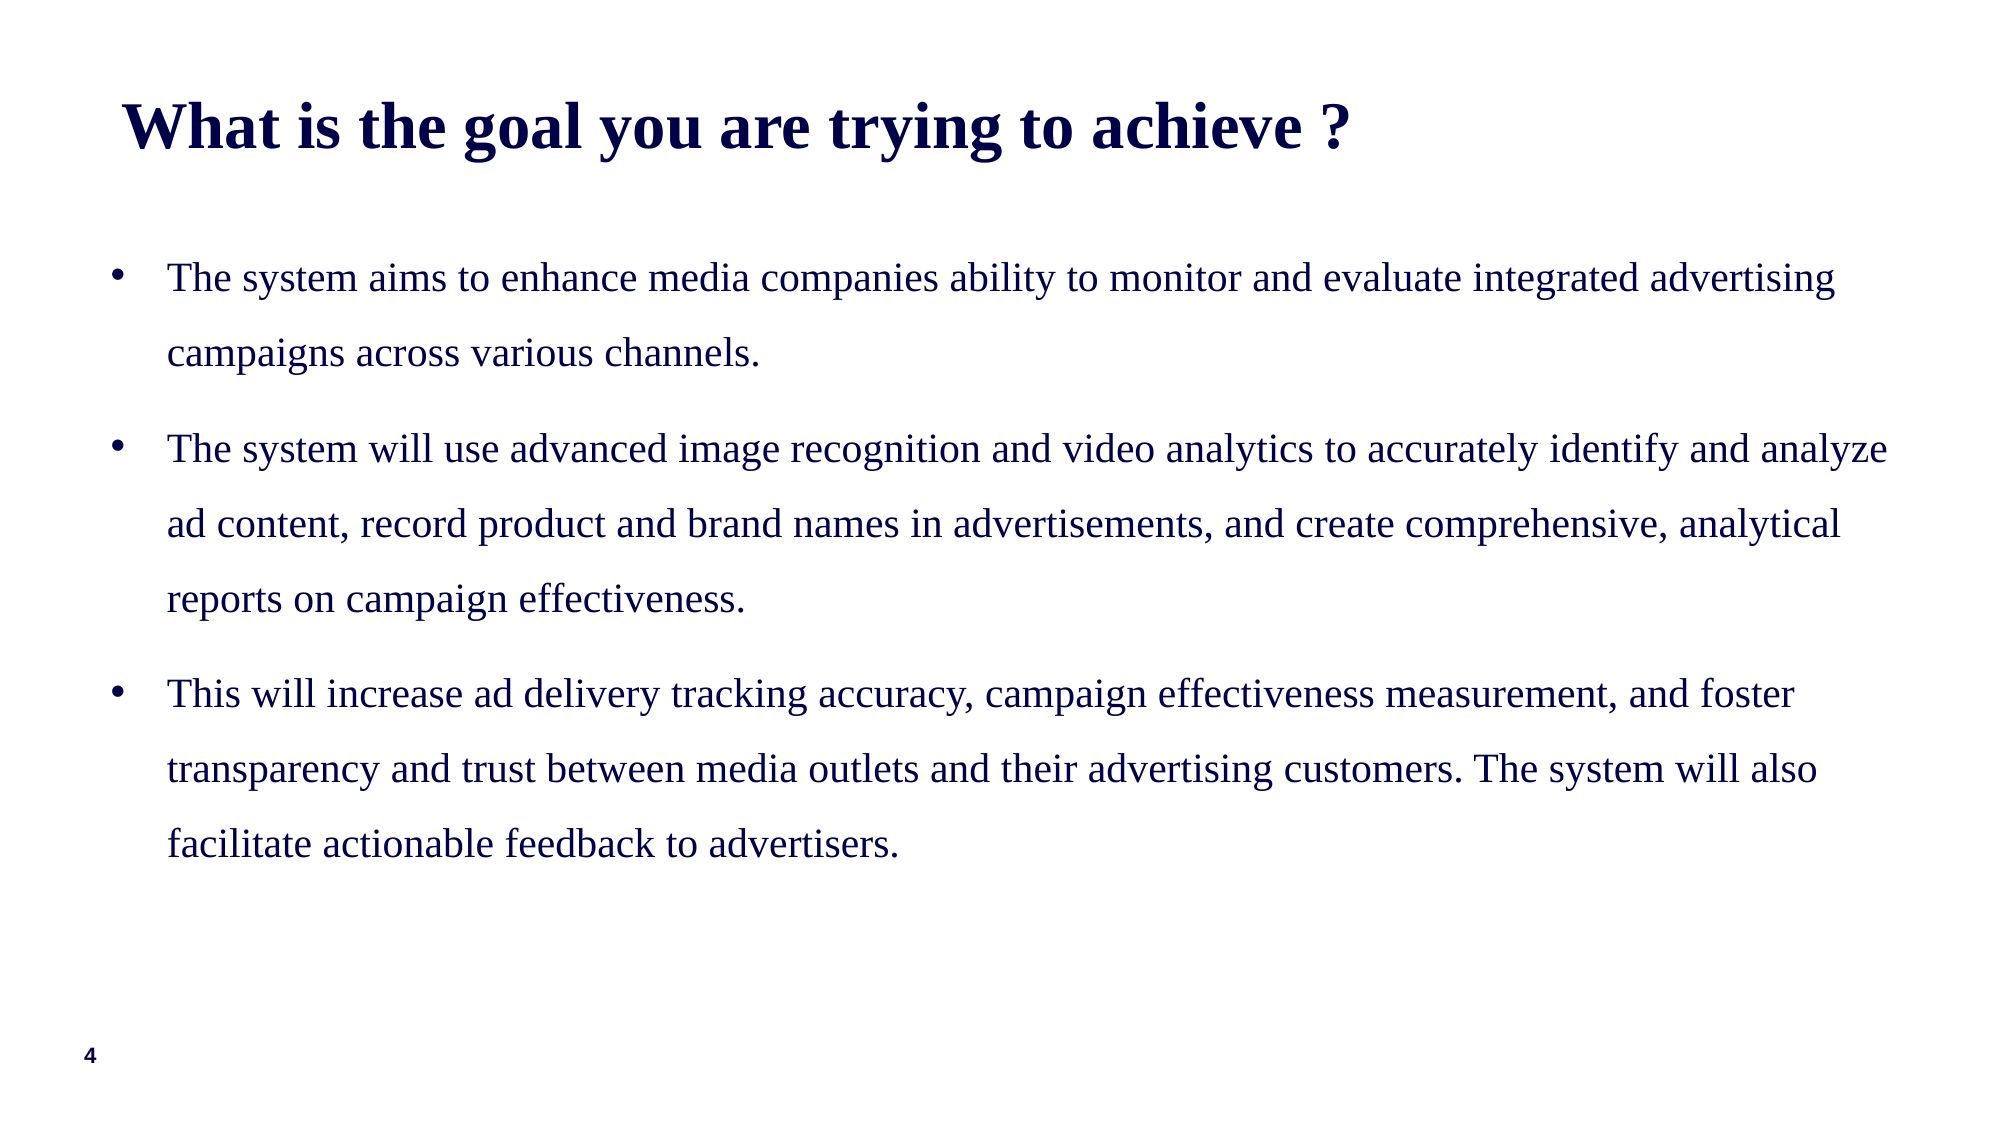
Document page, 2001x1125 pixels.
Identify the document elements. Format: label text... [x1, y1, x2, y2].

slide_number 4 [84, 1041, 112, 1068]
title What is the goal you are trying to achieve ? [121, 82, 1962, 188]
list The system aims to enhance media companies ability to monitor and evaluate integrated advertising campaigns across various channels. The system will use advanced image recognition and video analytics to accurately identify and analyze ad content, record product and brand names in advertisements, and create comprehensive, analytical reports on campaign effectiveness. This will increase ad delivery tracking accuracy, campaign effectiveness measurement, and foster transparency and trust between media outlets and their advertising customers. The system will also facilitate actionable feedback to advertisers. [73, 224, 1914, 964]
